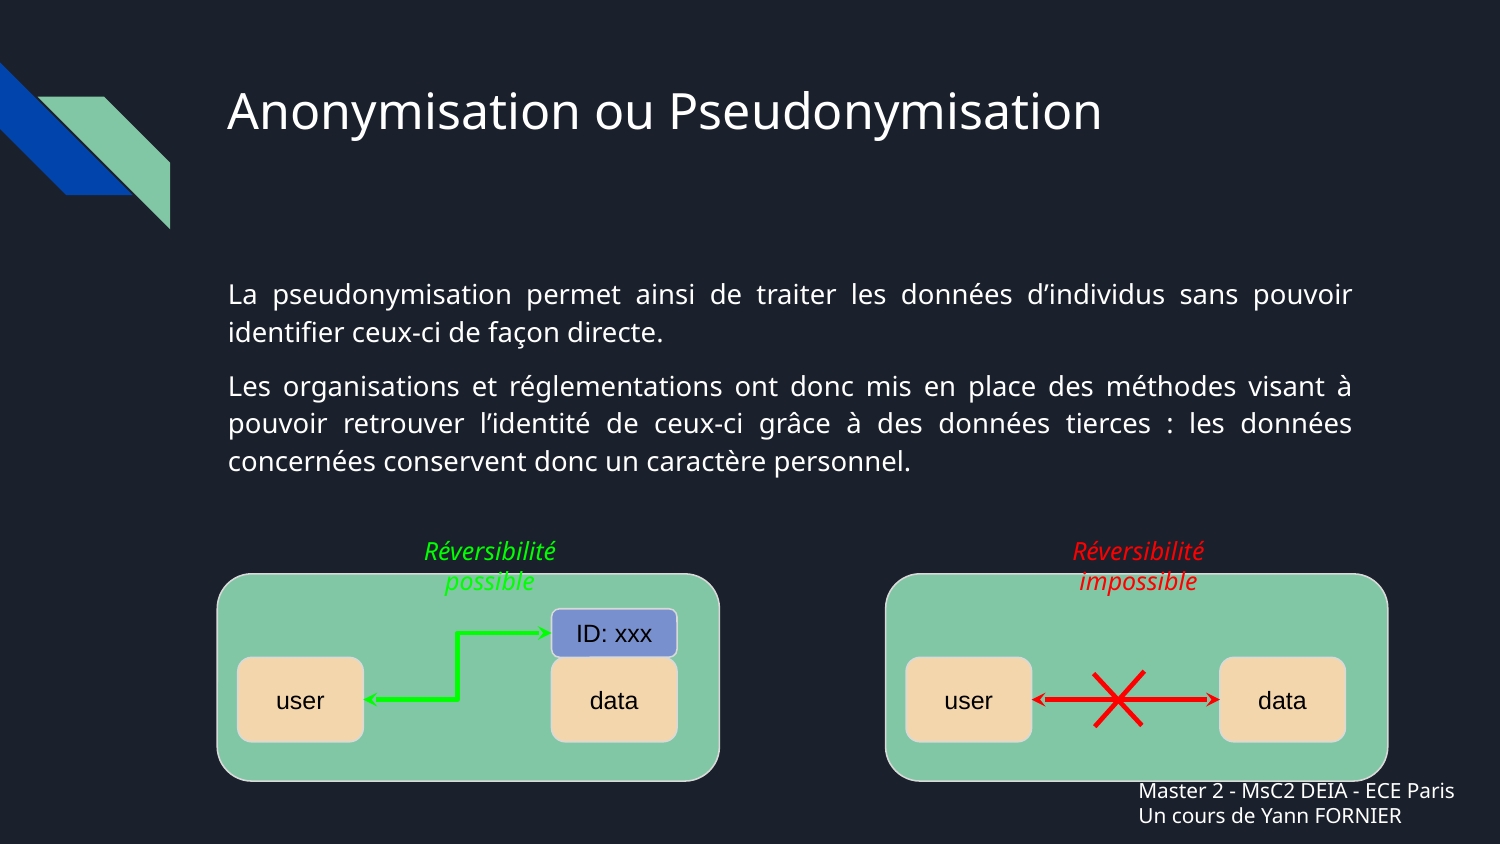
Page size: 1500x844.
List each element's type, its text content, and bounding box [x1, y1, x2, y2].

text_box Réversibilité impossible [999, 520, 1279, 611]
text_box [885, 573, 1388, 782]
text_box [217, 573, 720, 782]
title Anonymisation ou Pseudonymisation [212, 64, 1368, 215]
text_box ID: xxx [551, 608, 678, 658]
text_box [1094, 670, 1145, 727]
text_box Master 2 - MsC2 DEIA - ECE Paris Un cours de Yann FORNIER [1123, 762, 1500, 843]
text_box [363, 632, 552, 700]
text_box Réversibilité possible [363, 520, 617, 611]
list La pseudonymisation permet ainsi de traiter les données d’individus sans pouvoir identifier ceux-ci de façon directe. Les organisations et réglementations ont donc mis en place des méthodes visant à pouvoir retrouver l’identité de ceux-ci grâce à des données tierces : les données concernées conservent donc un caractère personnel. [212, 257, 1368, 494]
text_box data [551, 658, 678, 742]
text_box user [906, 657, 1032, 742]
text_box user [237, 657, 364, 742]
text_box data [1219, 657, 1346, 742]
